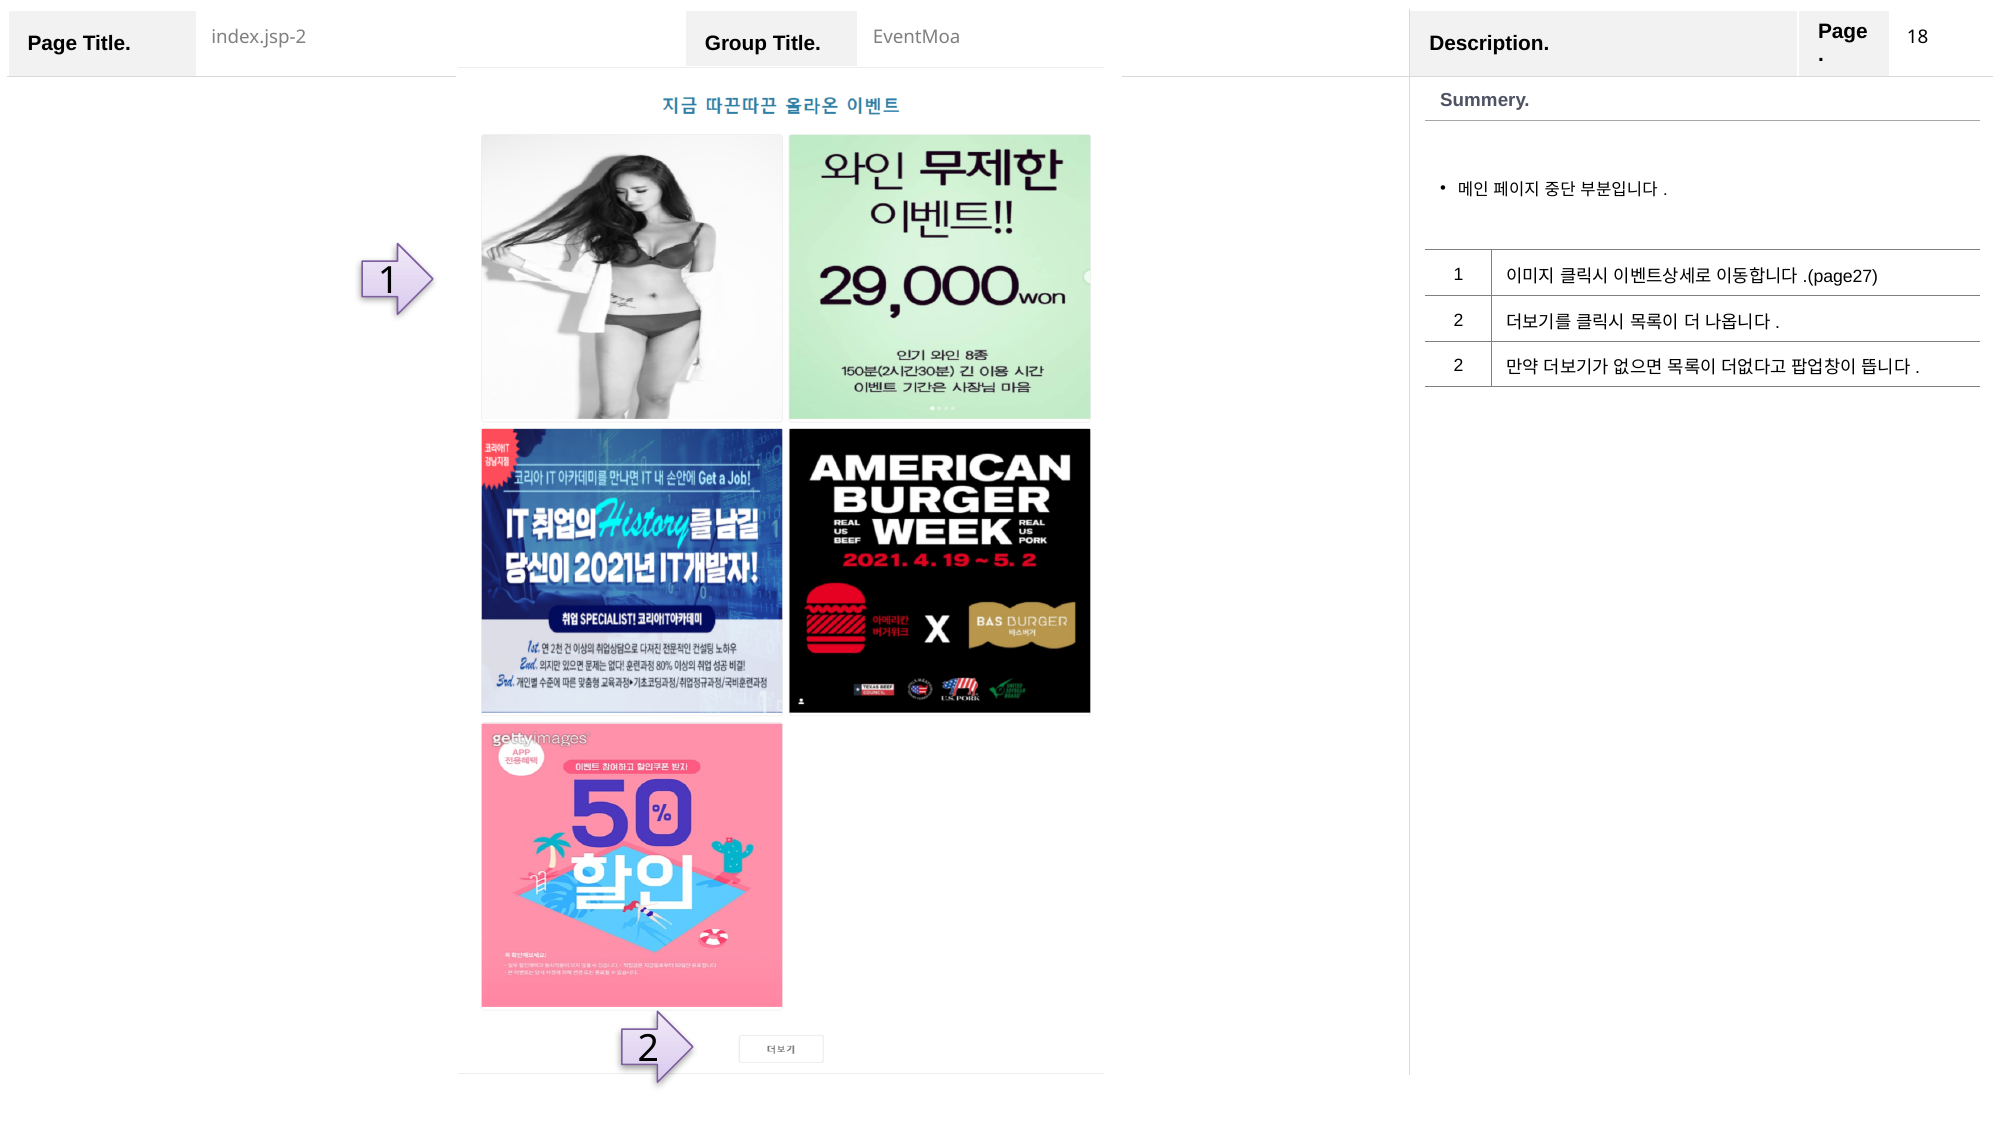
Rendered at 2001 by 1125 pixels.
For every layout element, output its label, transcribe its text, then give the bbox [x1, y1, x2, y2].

picture [456, 66, 1123, 1075]
list EventMoa [858, 18, 1405, 55]
table_cell 1 [1425, 250, 1491, 295]
table_cell 2 [1425, 342, 1491, 386]
text_box 18 [1892, 17, 2000, 58]
table_cell 이미지 클릭시 이벤트상세로 이동합니다.(page27) [1492, 250, 1980, 295]
table_cell 더보기를 클릭시 목록이 더 나옵니다. [1492, 296, 1980, 341]
text_box 1 [361, 242, 434, 316]
list index.jsp-2 [196, 18, 684, 55]
table_cell 만약 더보기가 없으면 목록이 더없다고 팝업창이 뜹니다. [1492, 342, 1980, 386]
table_cell 메인 페이지 중단 부분입니다. [1425, 121, 1980, 249]
table_cell 2 [1425, 296, 1491, 341]
table_header Summery. [1425, 78, 1980, 120]
